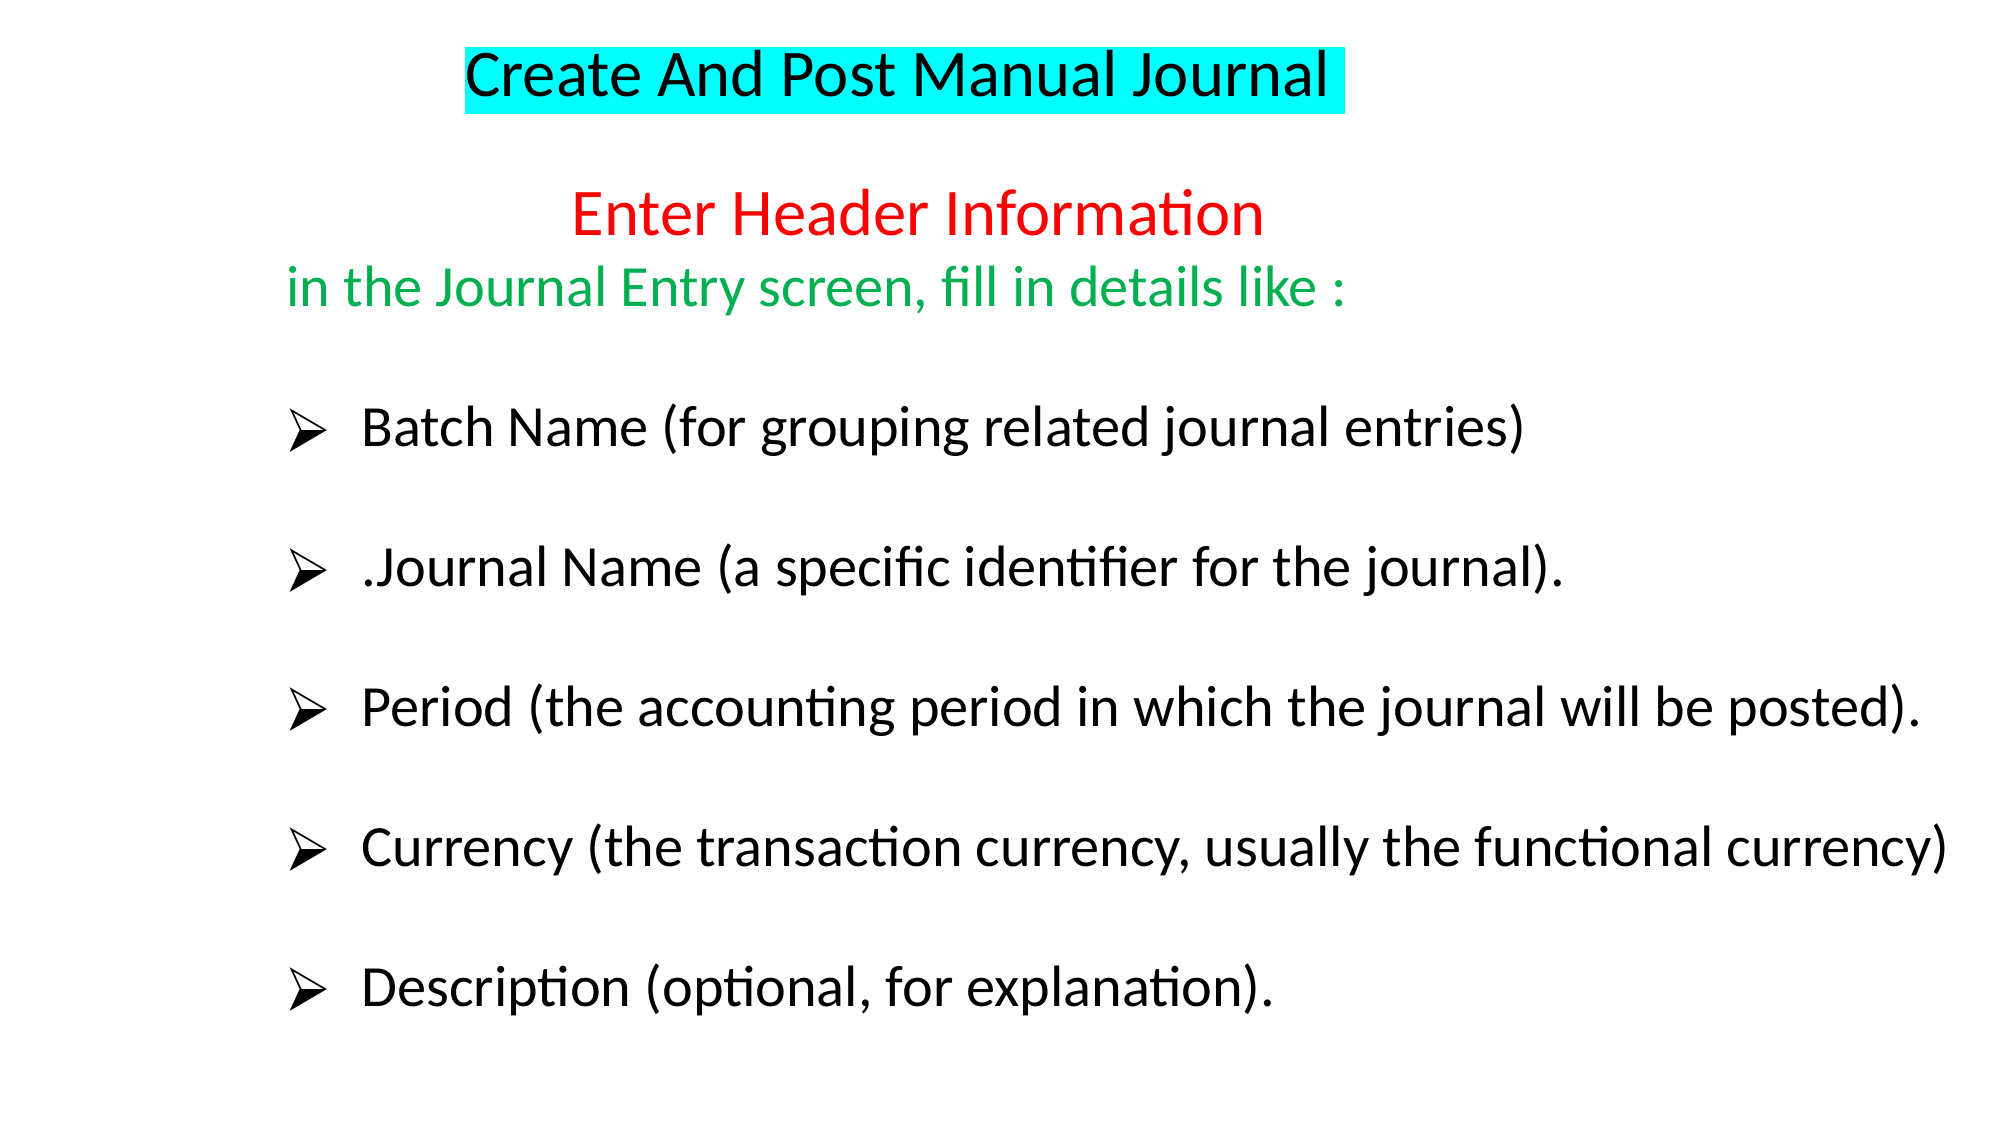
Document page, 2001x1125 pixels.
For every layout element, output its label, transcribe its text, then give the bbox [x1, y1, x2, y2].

text_box Create And Post Manual Journal [450, 22, 2000, 118]
text_box Enter Header Information in the Journal Entry screen, fill in details like : Batch Name (for grouping related journal entries) .Journal Name (a specific identifier for the journal). Period (the accounting period in which the journal will be posted). Currency (the transaction currency, usually the functional currency) Description (optional, for explanation). [271, 161, 2000, 1026]
